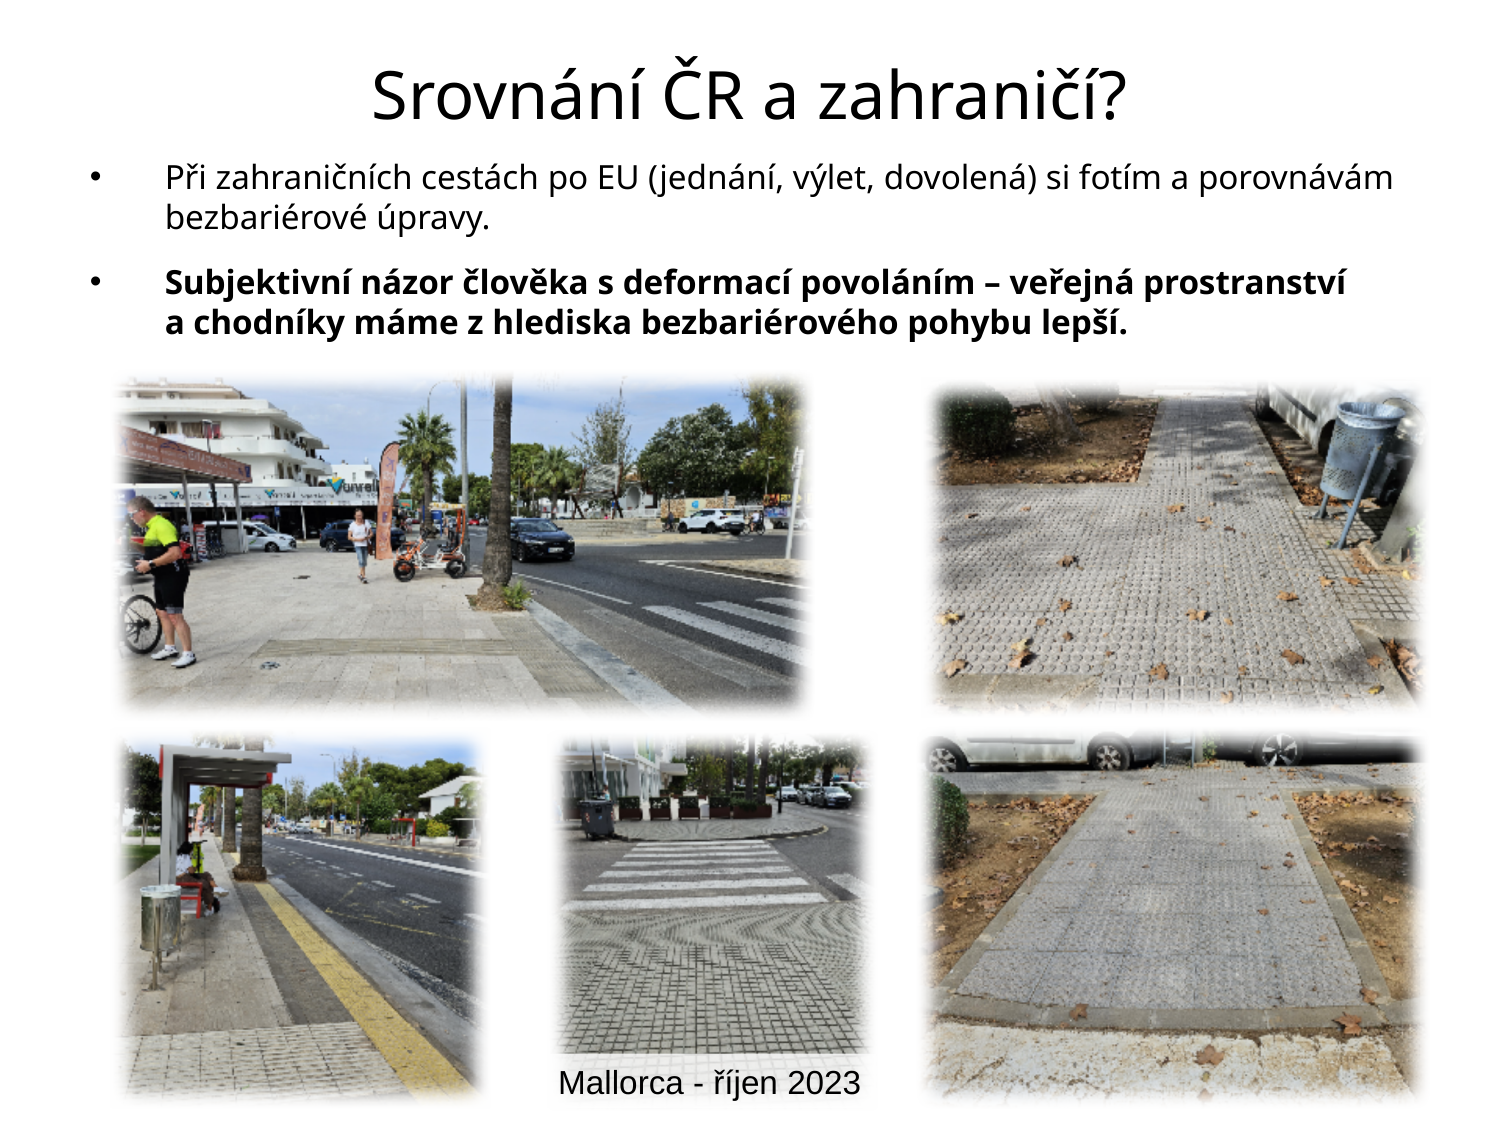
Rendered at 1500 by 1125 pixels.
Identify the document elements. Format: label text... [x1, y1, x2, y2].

picture [915, 724, 1432, 1110]
picture [109, 369, 816, 722]
picture [921, 377, 1432, 719]
picture [547, 729, 879, 1112]
picture [109, 727, 493, 1110]
list Při zahraničních cestách po EU (jednání, výlet, dovolená) si fotím a porovnávám bezbariérové úpravy. Subjektivní názor člověka s deformací povoláním – veřejná prostranství a chodníky máme z hlediska bezbariérového pohybu lepší. [75, 149, 1447, 1047]
title Srovnání ČR a zahraničí? [75, 45, 1425, 149]
